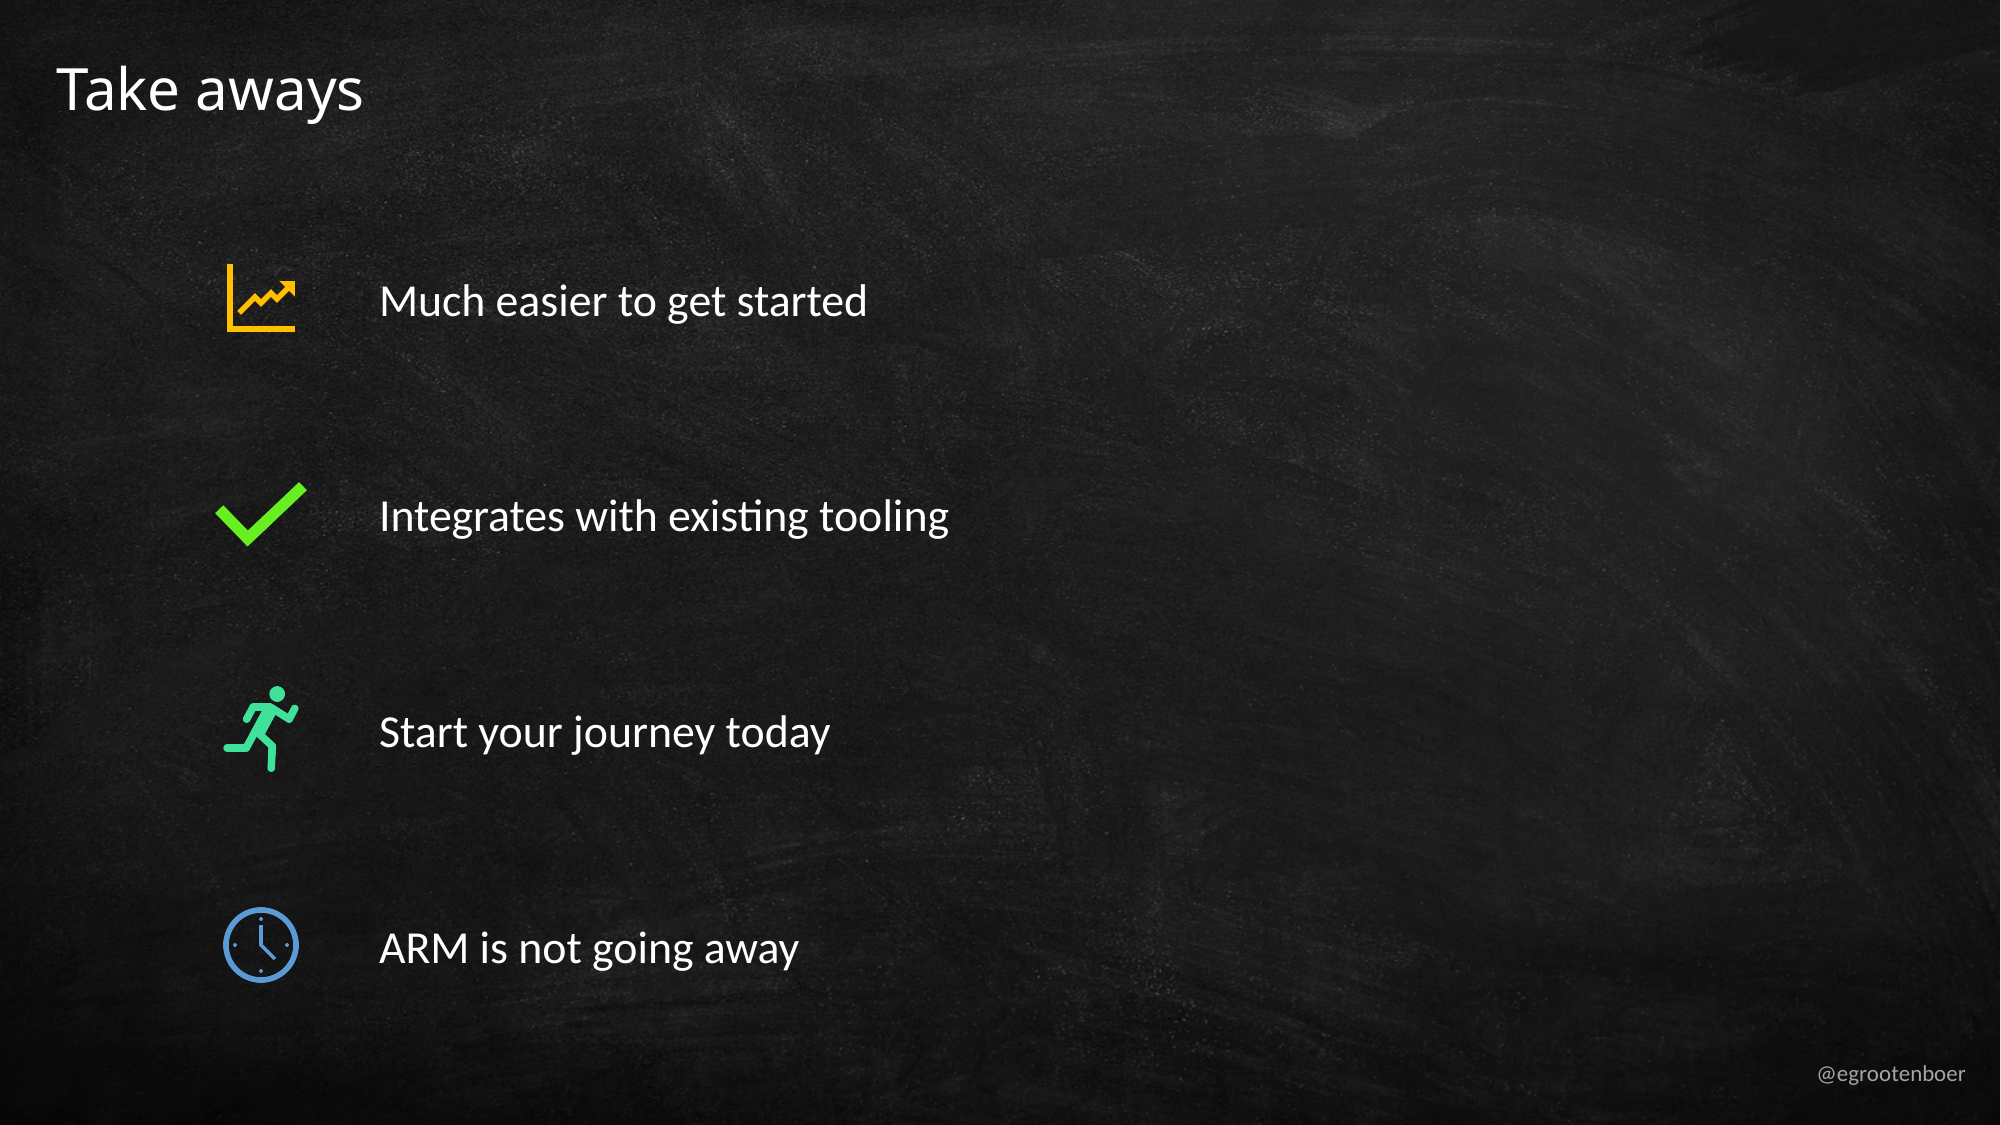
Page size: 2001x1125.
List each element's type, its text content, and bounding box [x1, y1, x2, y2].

picture [0, 0, 2001, 1125]
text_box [161, 211, 1849, 1032]
title Take aways [41, 12, 1981, 172]
